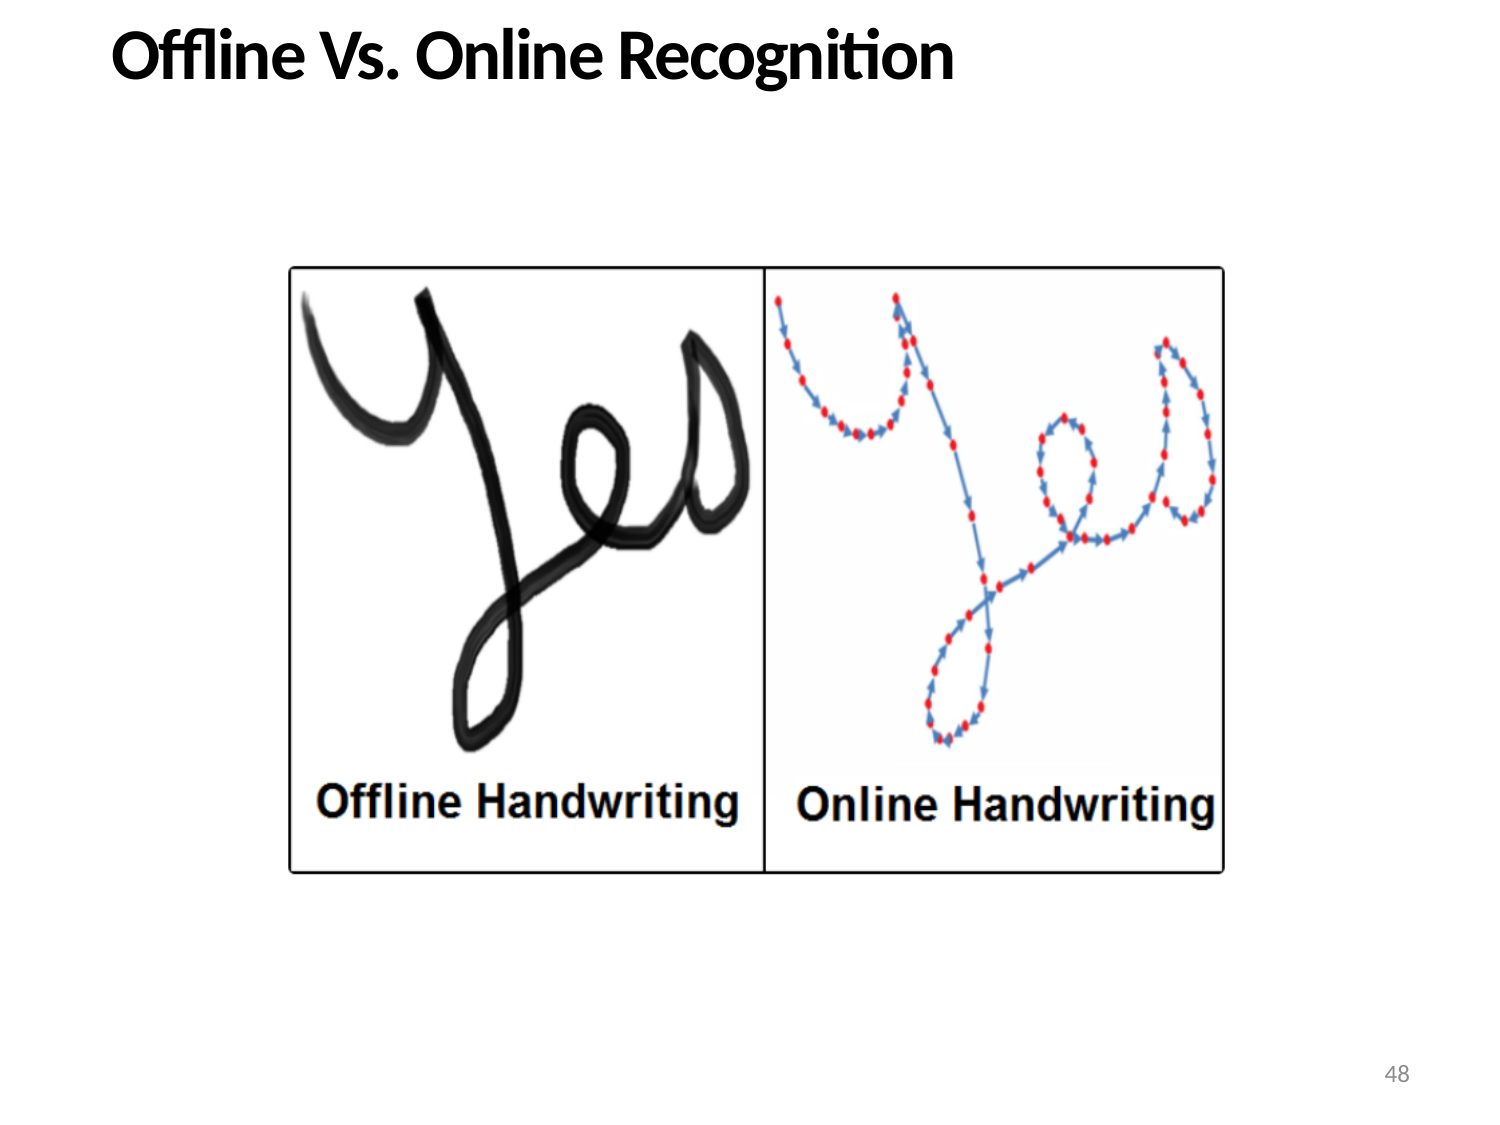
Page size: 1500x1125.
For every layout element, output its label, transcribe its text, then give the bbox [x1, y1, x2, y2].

slide_number 48 [1074, 1042, 1425, 1103]
text_box Offline Vs. Online Recognition [97, 0, 1060, 101]
picture [267, 245, 1233, 880]
